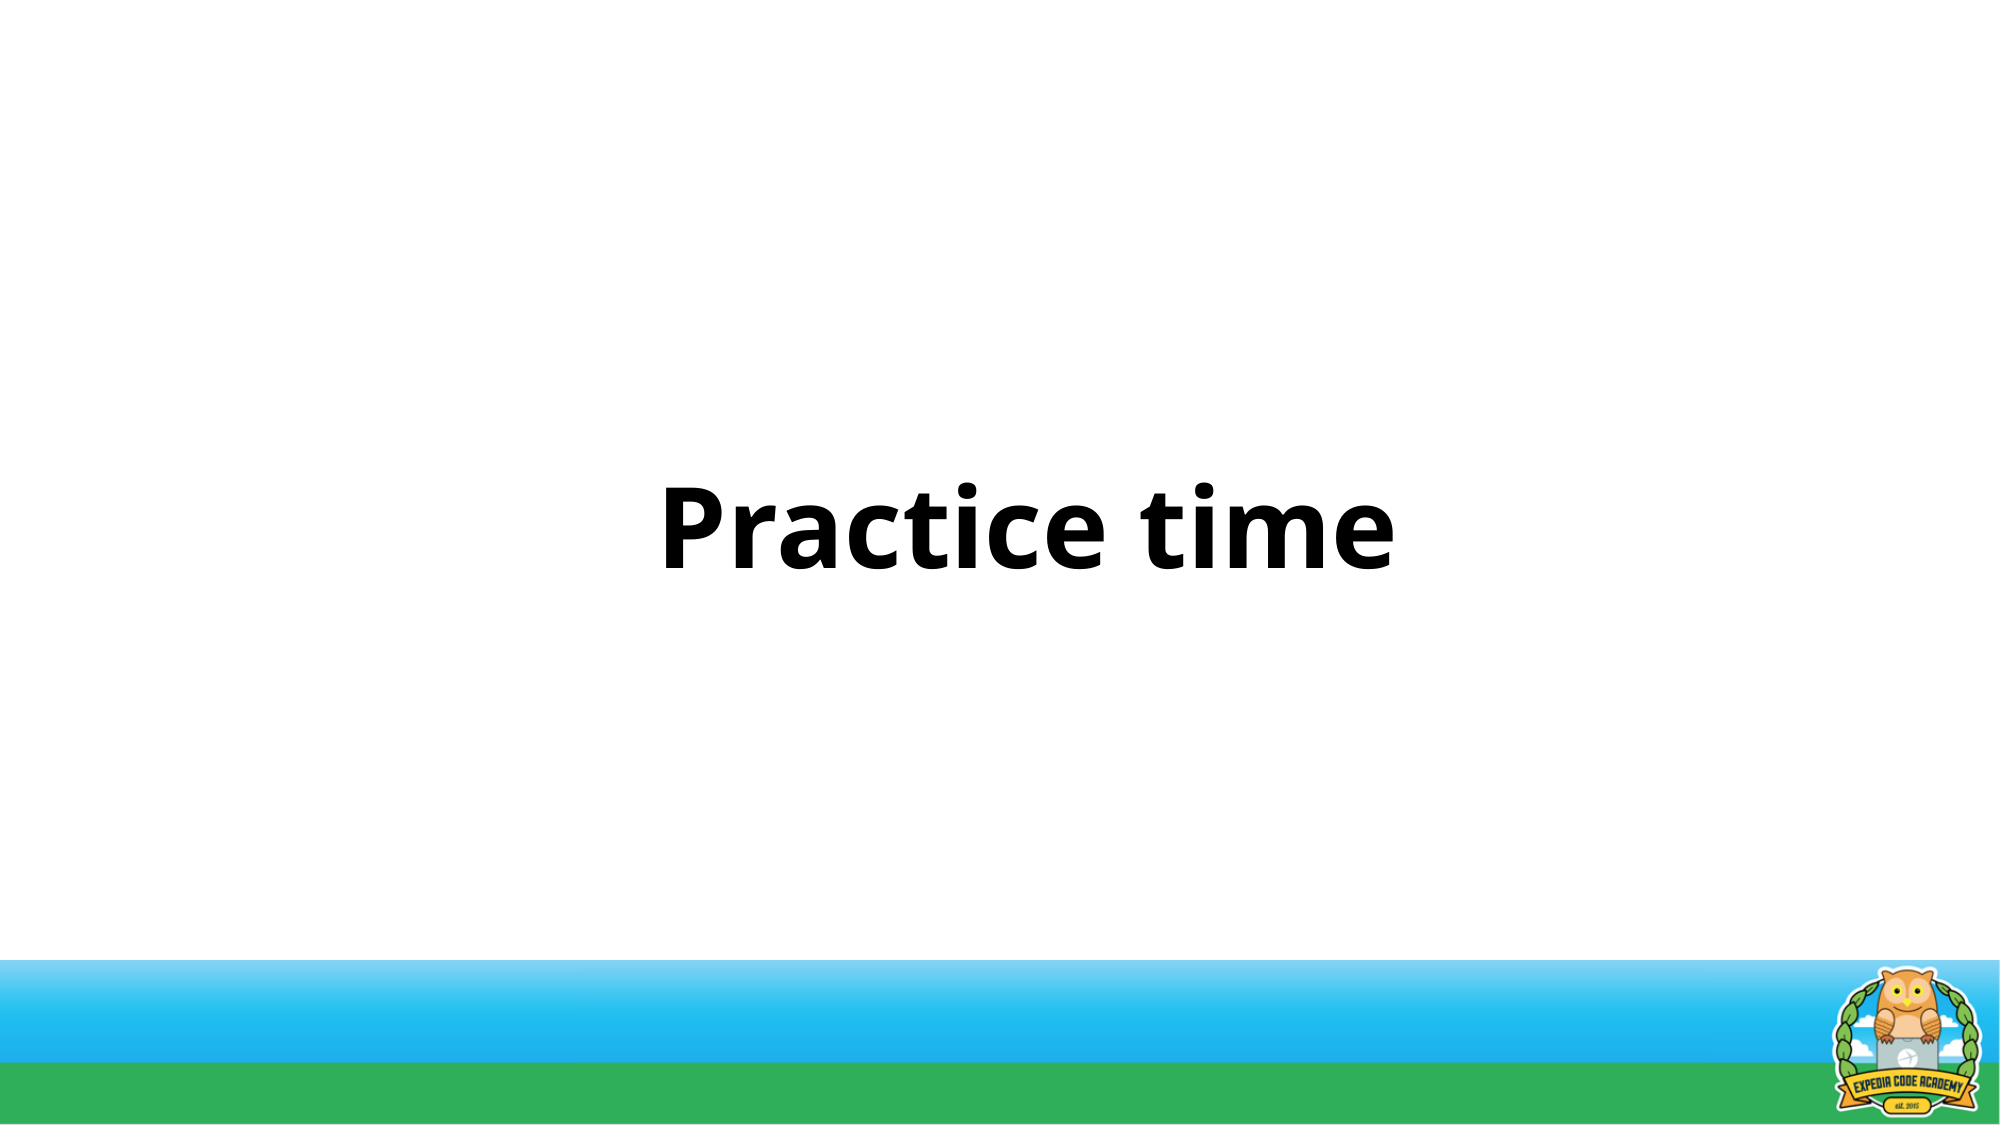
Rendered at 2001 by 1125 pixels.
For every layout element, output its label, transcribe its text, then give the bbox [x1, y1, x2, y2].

picture [0, 960, 2000, 1125]
title Practice time [165, 423, 1891, 642]
